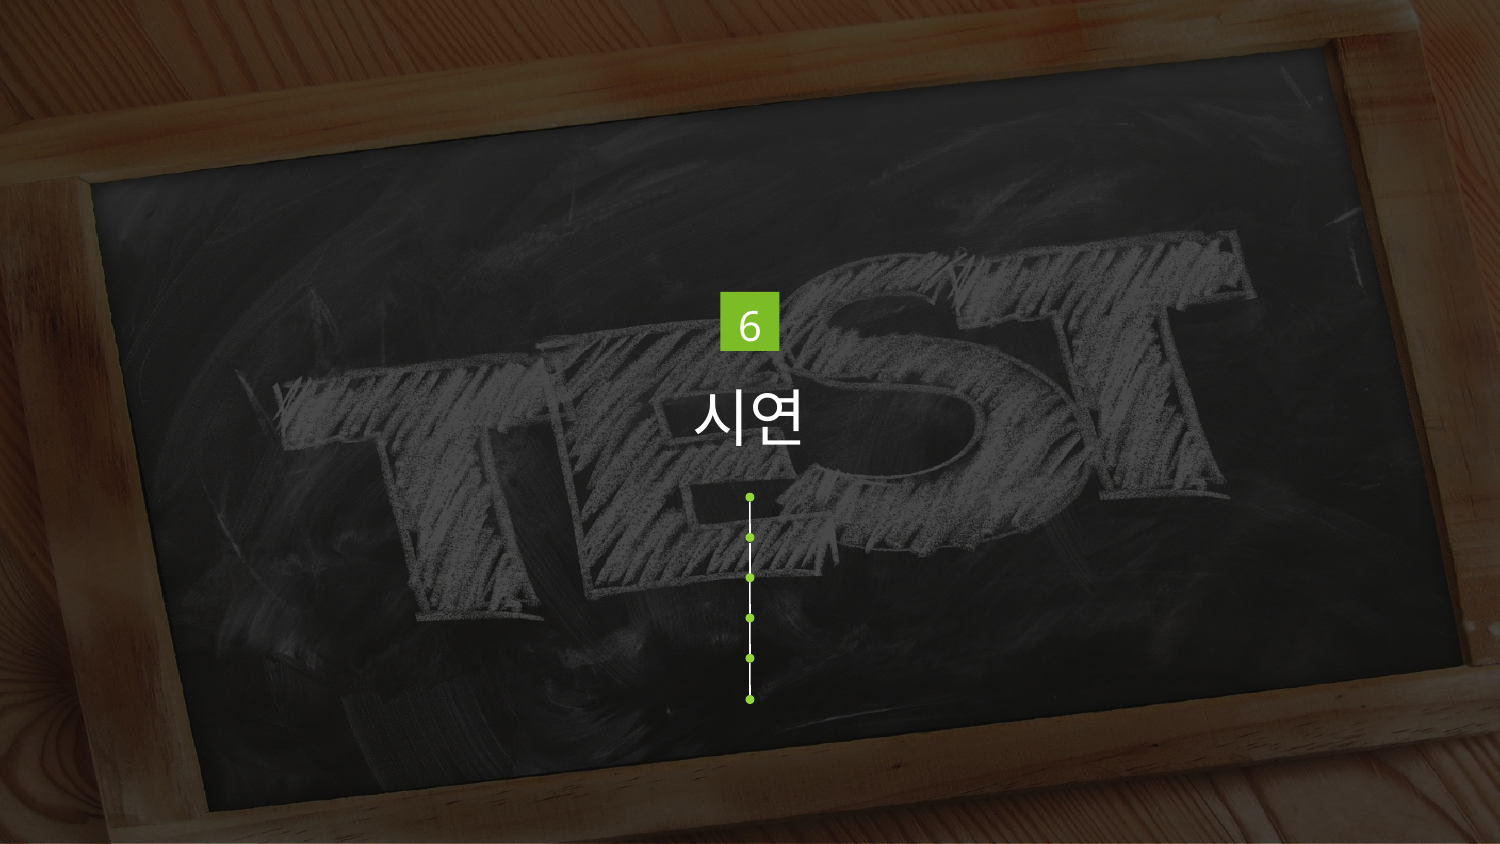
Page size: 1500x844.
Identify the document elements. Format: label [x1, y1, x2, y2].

text_box [745, 492, 755, 705]
text_box [677, 291, 823, 463]
picture [0, 0, 1500, 844]
